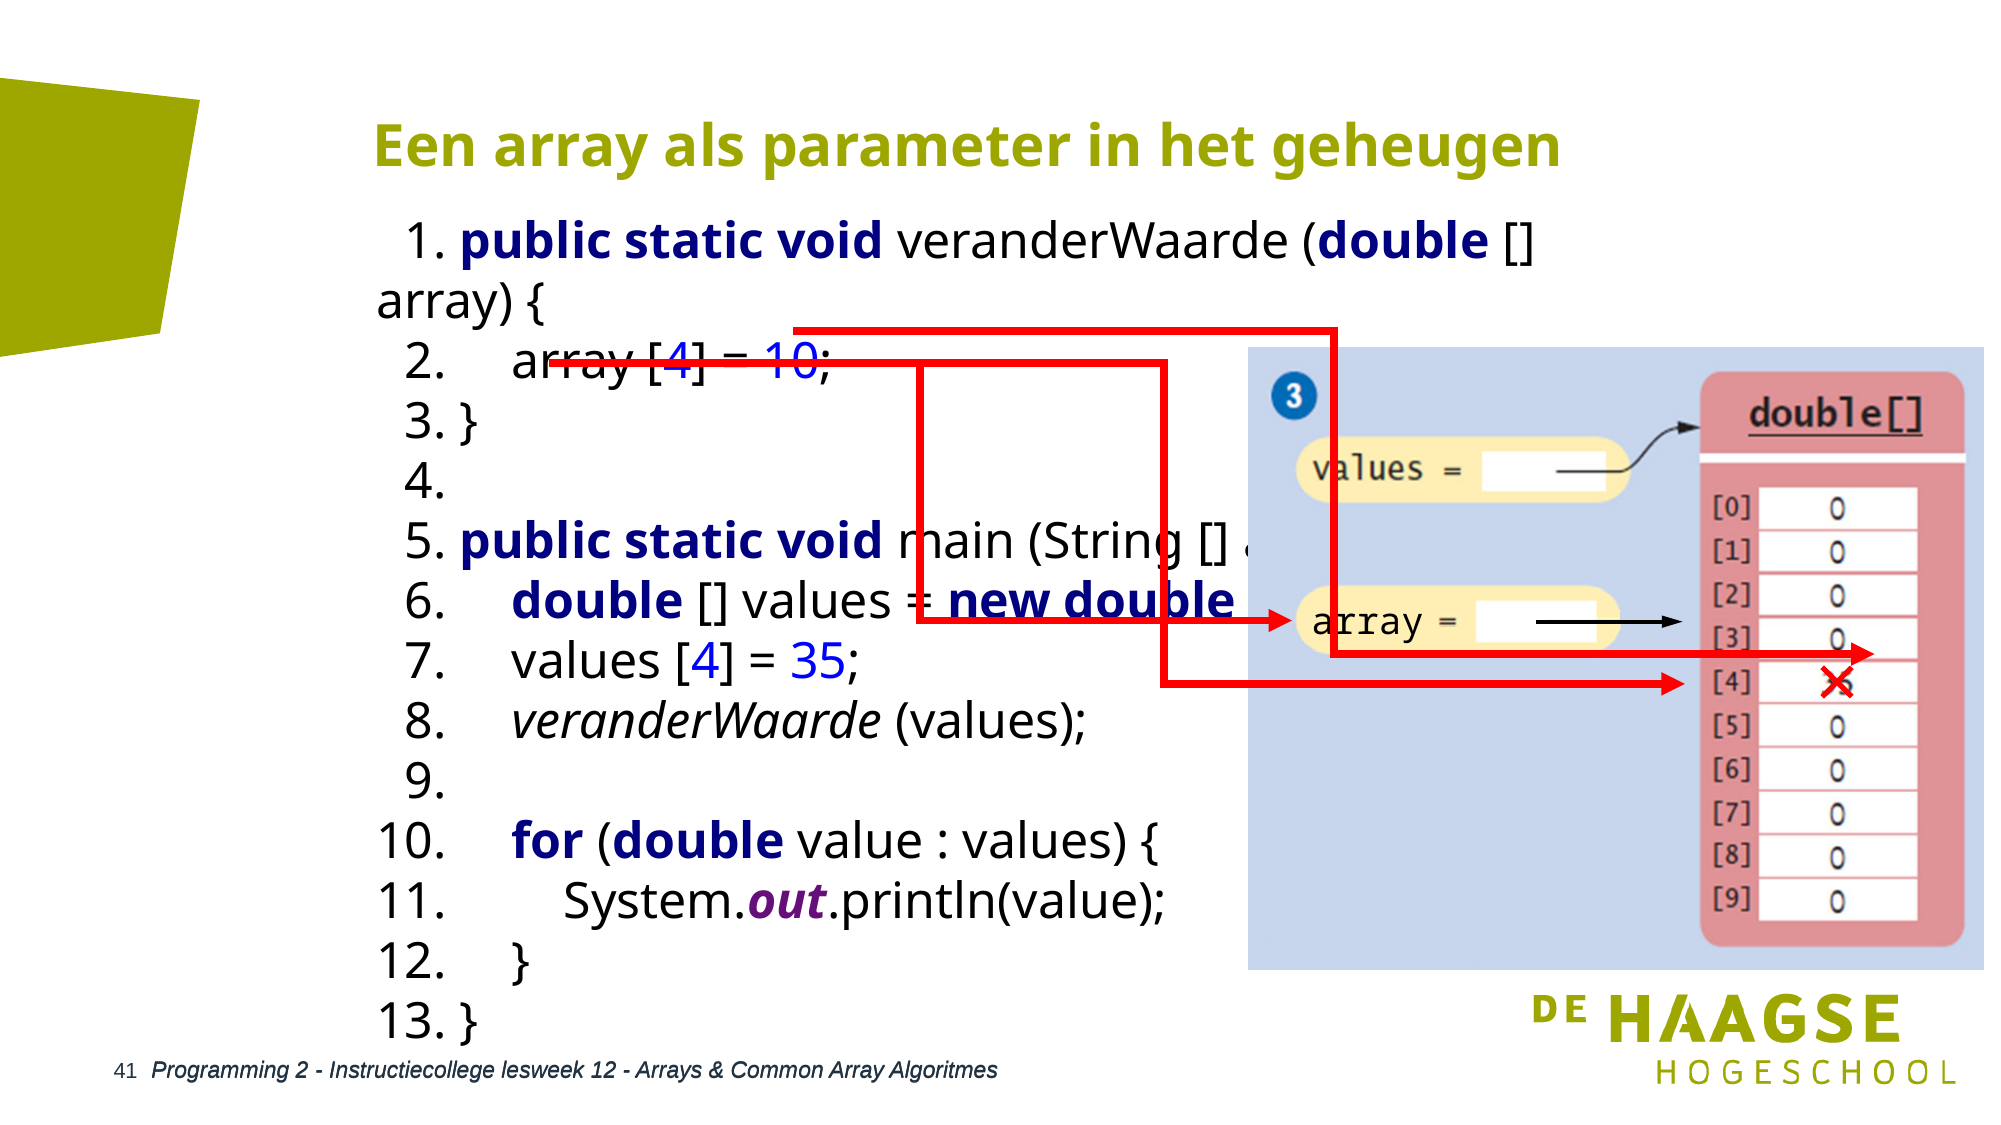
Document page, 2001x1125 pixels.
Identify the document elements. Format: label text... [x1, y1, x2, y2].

footer Programming 2 - Instructiecollege lesweek 12 - Arrays & Common Array Algoritmes [149, 1050, 1386, 1082]
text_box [1822, 667, 1852, 697]
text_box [642, 362, 1685, 684]
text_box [548, 362, 642, 621]
title Een array als parameter in het geheugen [372, 108, 2000, 180]
picture [1248, 347, 1984, 1109]
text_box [793, 331, 1875, 655]
slide_number 41 [43, 1052, 138, 1081]
text_box 01. public static void veranderWaarde (double [] array) { 02. array [4] = 10; 03. } 04. 05. public static void main (String [] args) { 06. double [] values = new double [10]; 07. values [4] = 35; 08. veranderWaarde (values); 09. 10. for (double value : values) { 11. System.out.println(value); 12. } 13. } [361, 201, 1685, 1117]
